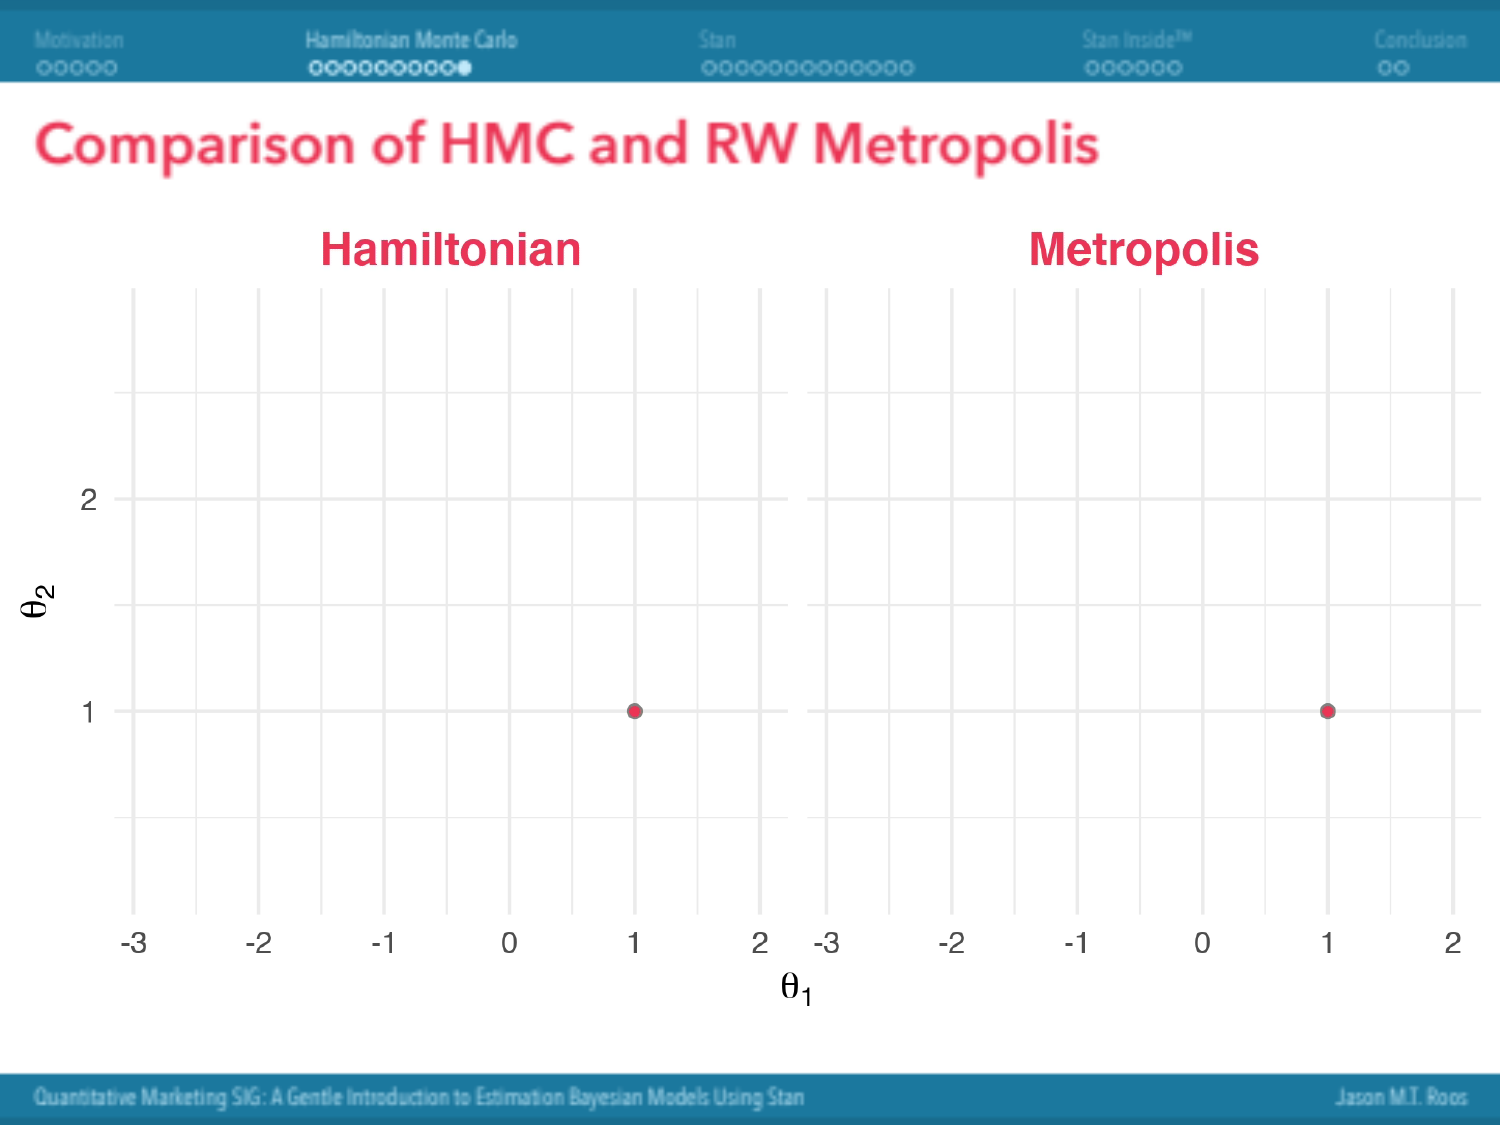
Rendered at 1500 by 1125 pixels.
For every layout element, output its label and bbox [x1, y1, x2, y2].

picture [0, 1033, 1500, 1125]
text_box [0, 188, 1500, 1033]
picture [0, 0, 1500, 188]
